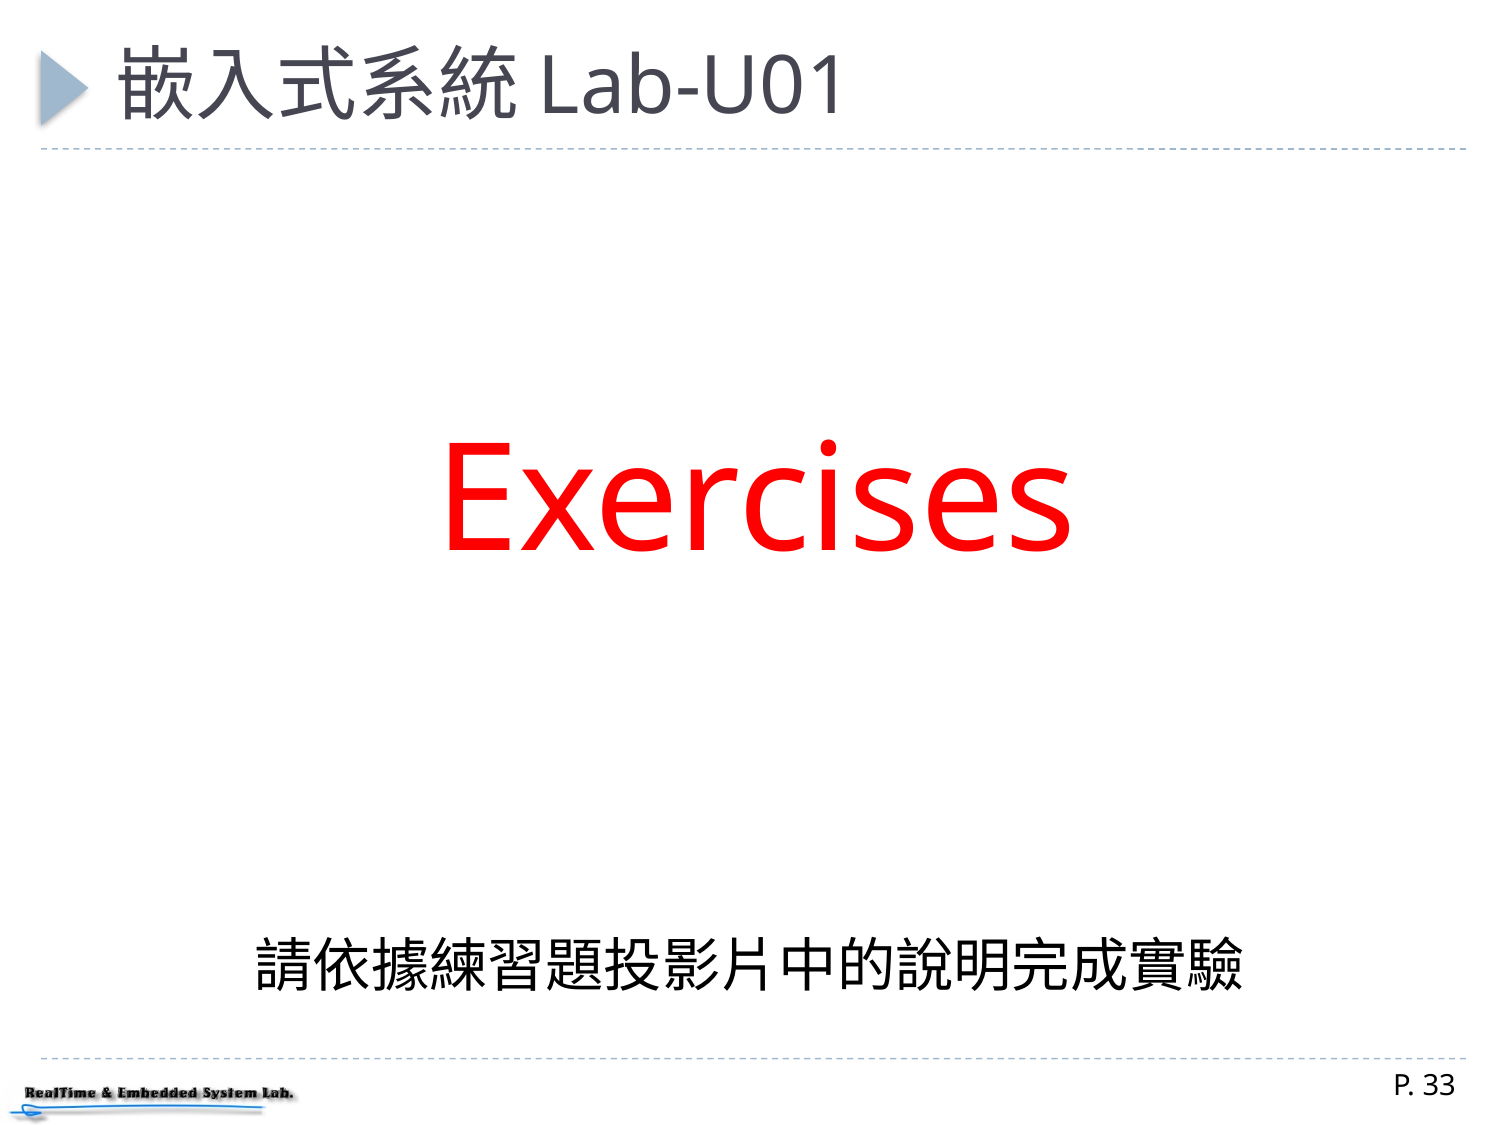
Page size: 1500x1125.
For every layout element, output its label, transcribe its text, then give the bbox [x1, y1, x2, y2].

picture [0, 1081, 301, 1125]
title 嵌入式系統Lab-U01 [100, 24, 1471, 138]
text_box 請依據練習題投影片中的說明完成實驗 [239, 921, 1260, 1006]
list Exercises [41, 160, 1471, 1057]
